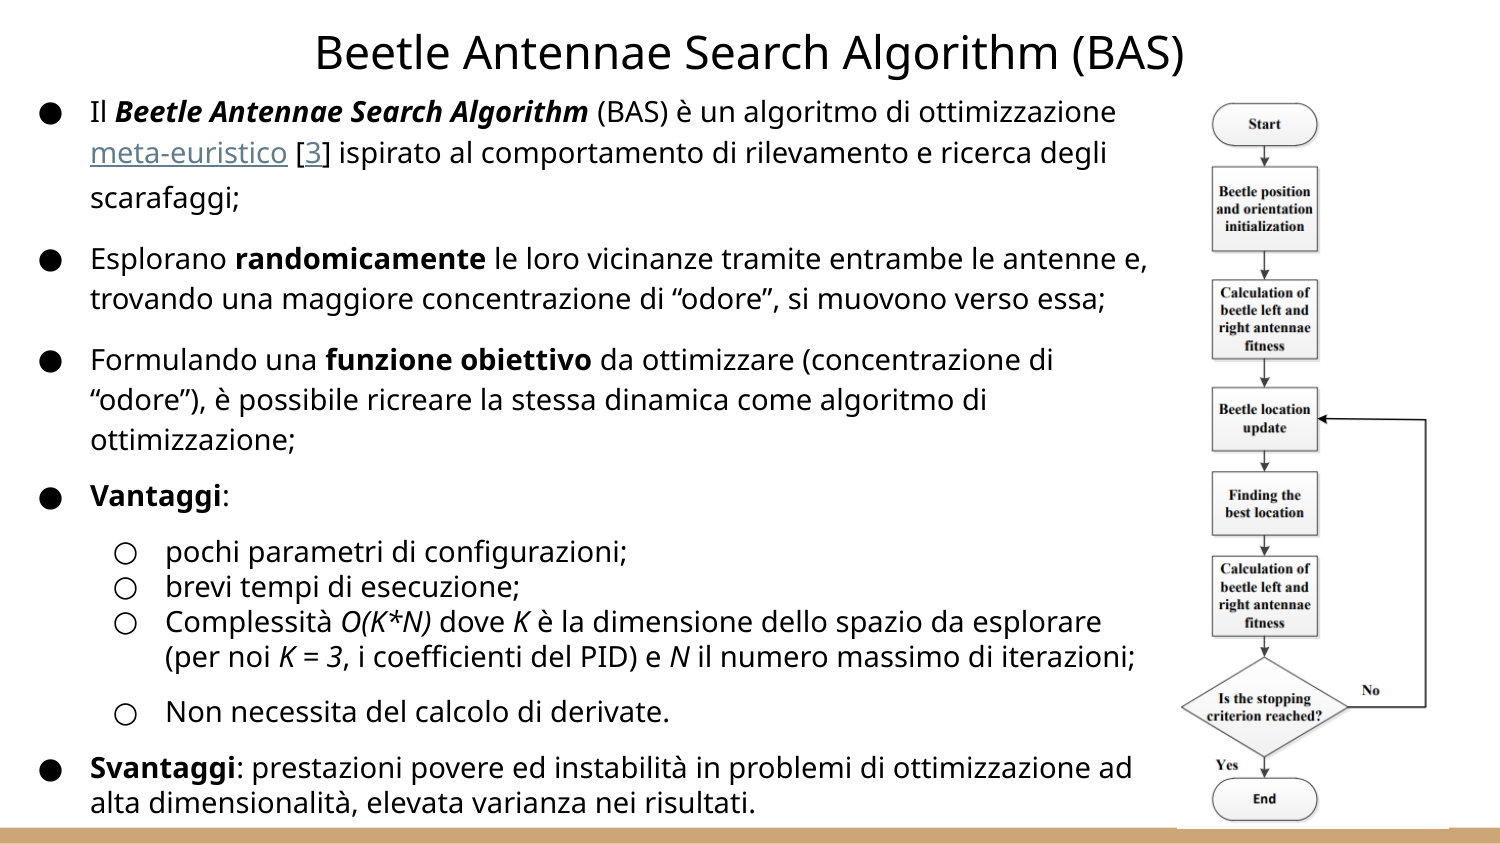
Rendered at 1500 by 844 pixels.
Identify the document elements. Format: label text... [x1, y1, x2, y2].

title Beetle Antennae Search Algorithm (BAS) [51, 0, 1449, 93]
picture [1177, 93, 1450, 829]
list Il Beetle Antennae Search Algorithm (BAS) è un algoritmo di ottimizzazione meta-euristico [3] ispirato al comportamento di rilevamento e ricerca degli scarafaggi; Esplorano randomicamente le loro vicinanze tramite entrambe le antenne e, trovando una maggiore concentrazione di “odore”, si muovono verso essa; Formulando una funzione obiettivo da ottimizzare (concentrazione di “odore”), è possibile ricreare la stessa dinamica come algoritmo di ottimizzazione; Vantaggi: pochi parametri di configurazioni; brevi tempi di esecuzione; Complessità O(K*N) dove K è la dimensione dello spazio da esplorare (per noi K = 3, i coefficienti del PID) e N il numero massimo di iterazioni; Non necessita del calcolo di derivate. Svantaggi: prestazioni povere ed instabilità in problemi di ottimizzazione ad alta dimensionalità, elevata varianza nei risultati. [0, 93, 1176, 814]
